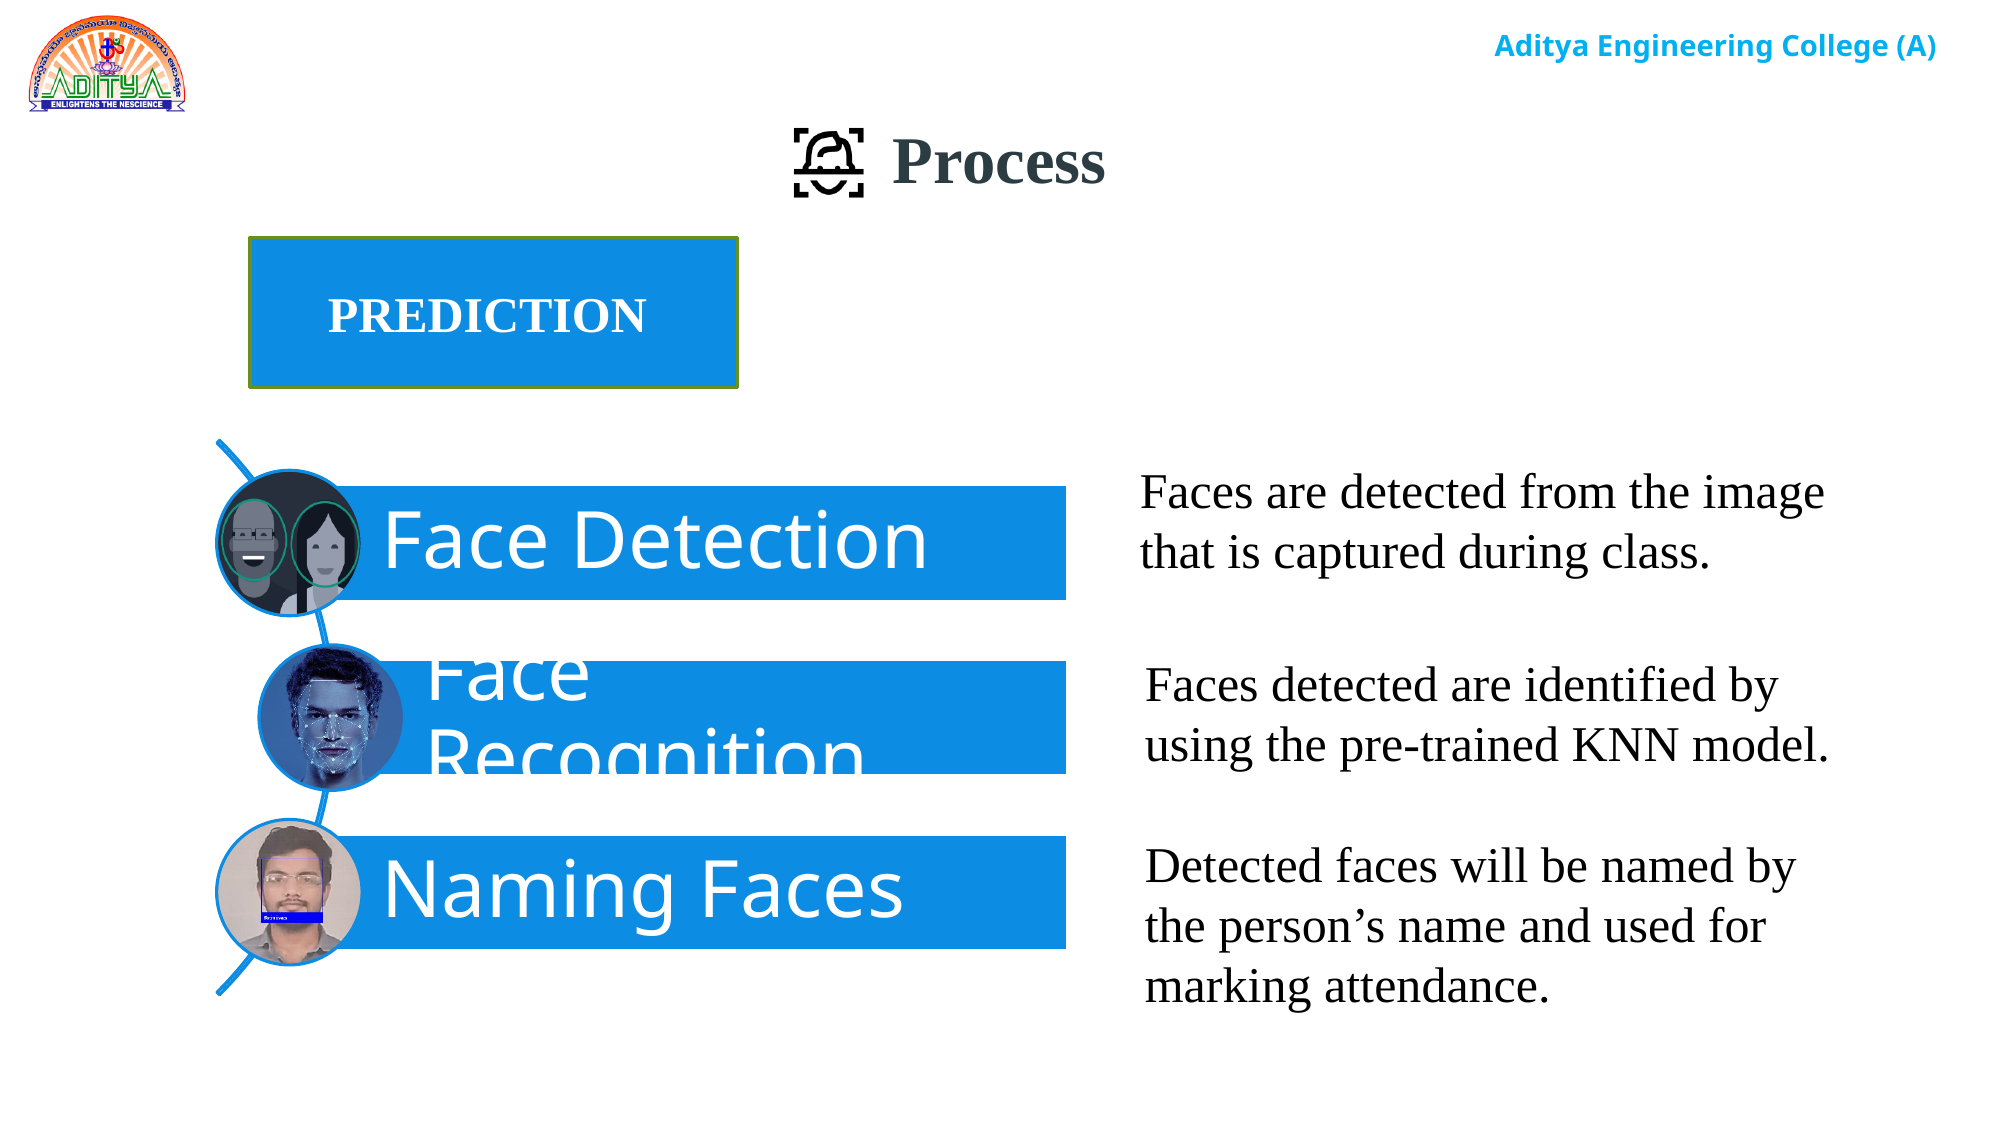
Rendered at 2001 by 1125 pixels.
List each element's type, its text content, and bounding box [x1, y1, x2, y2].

text_box Aditya Engineering College (A) [1479, 19, 1952, 70]
text_box Detected faces will be named by the person’s name and used for marking attendance. [1129, 824, 1877, 1020]
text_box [207, 426, 1076, 1010]
title Process [294, 109, 1706, 221]
picture [782, 115, 876, 210]
text_box Faces are detected from the image that is captured during class. [1125, 451, 1872, 587]
text_box Faces detected are identified by using the pre-trained KNN model. [1129, 644, 1877, 780]
picture [25, 11, 188, 113]
text_box PREDICTION [248, 236, 739, 389]
